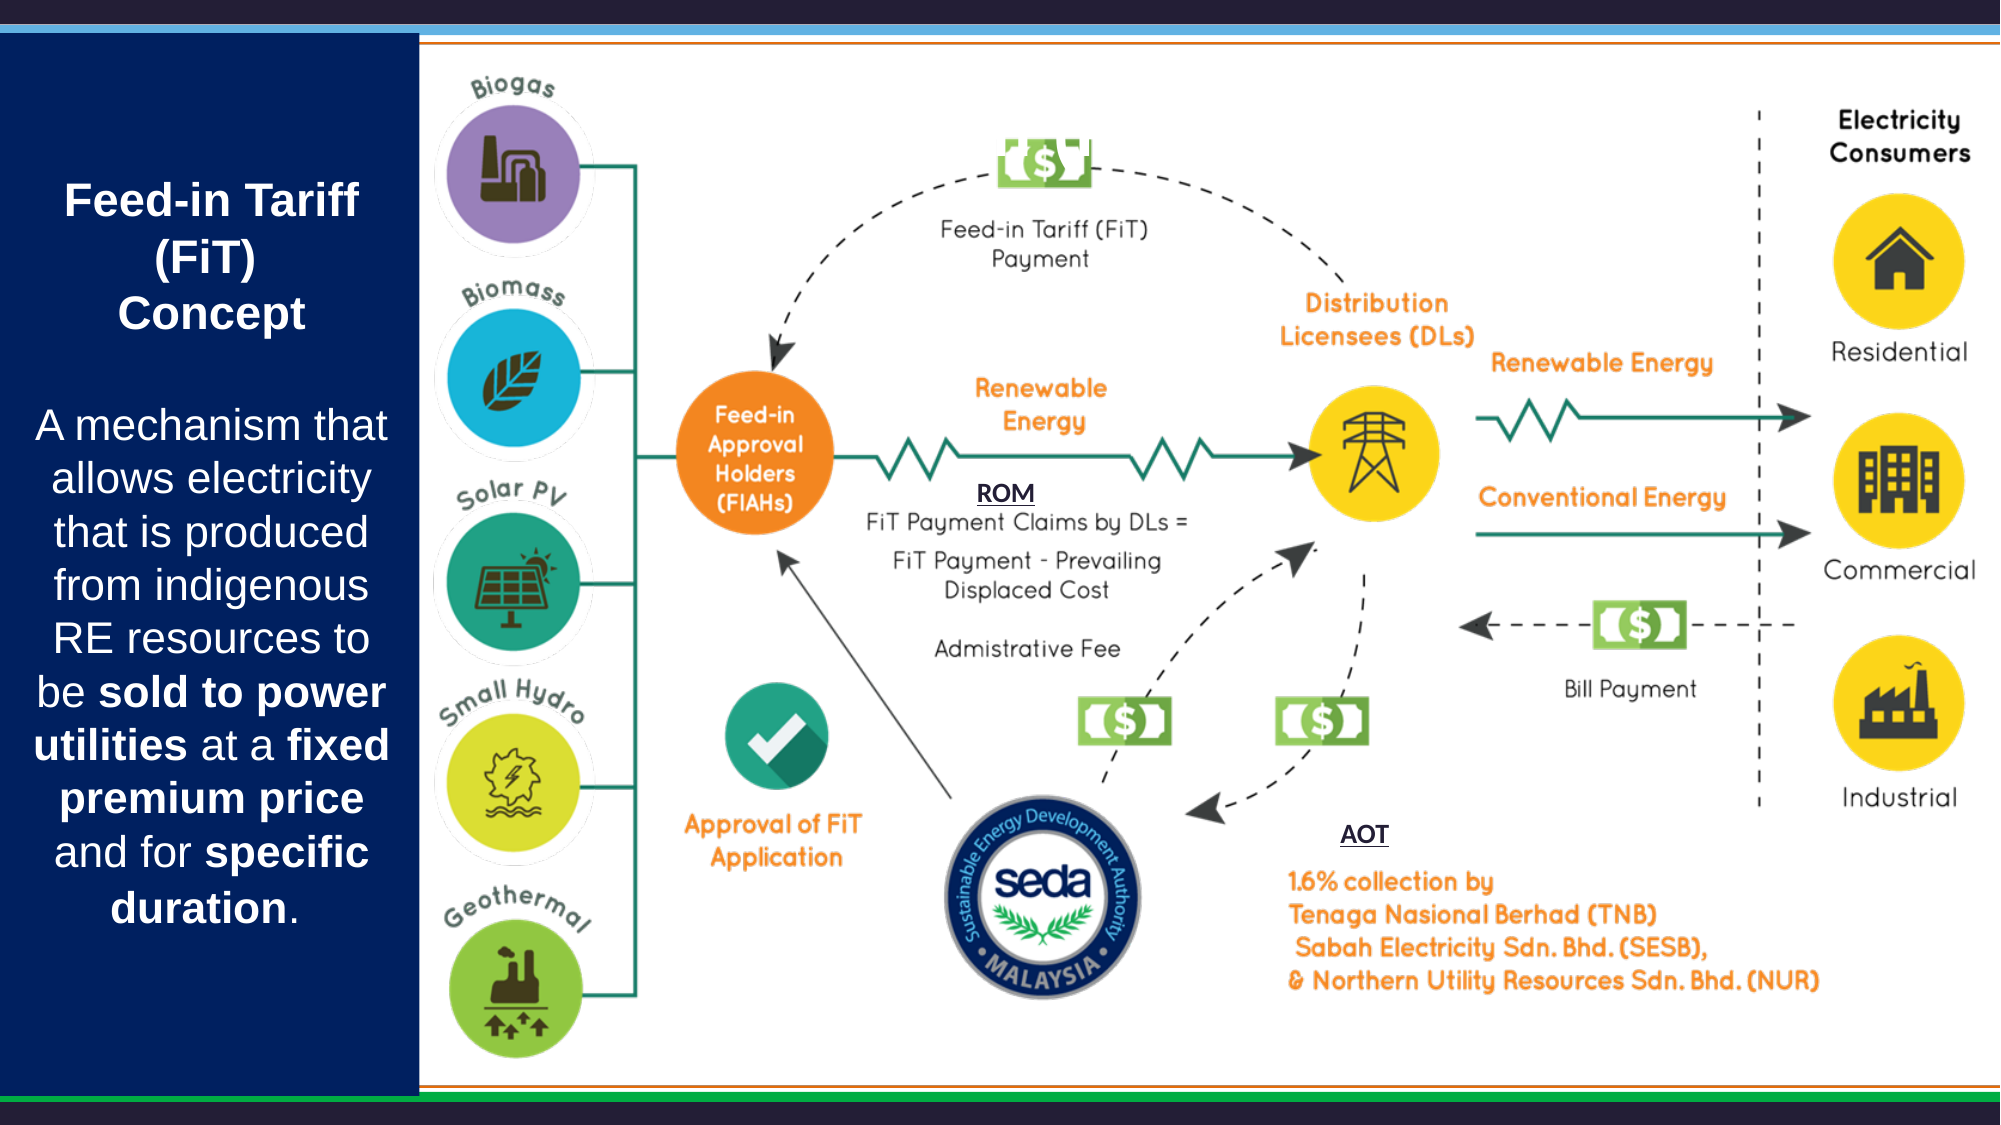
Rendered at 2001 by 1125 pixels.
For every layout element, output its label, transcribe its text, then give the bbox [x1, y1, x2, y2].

text_box [0, 33, 420, 1096]
picture [399, 42, 2000, 1088]
text_box Feed-in Tariff (FiT) Concept [322, 14, 1780, 42]
text_box Feed-in Tariff (FiT) Concept A mechanism that allows electricity that is produced from indigenous RE resources to be sold to power utilities at a fixed premium price and for specific duration. [4, 42, 420, 1111]
